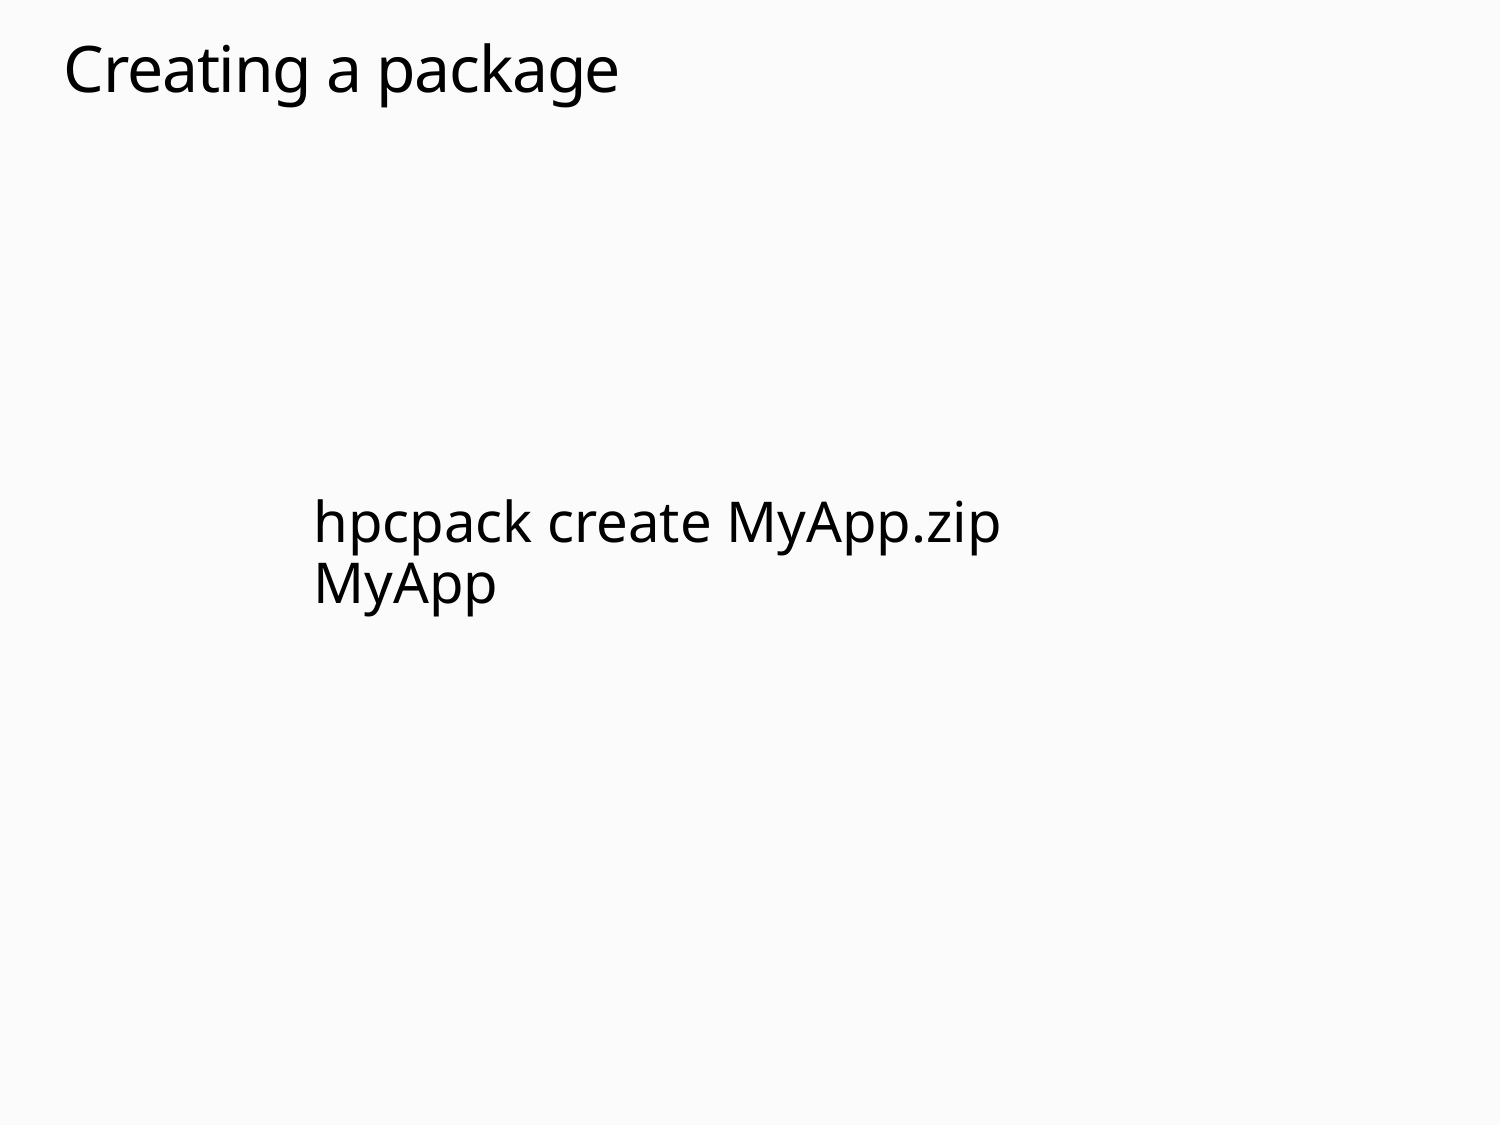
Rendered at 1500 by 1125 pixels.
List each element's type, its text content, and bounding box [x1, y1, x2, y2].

title Creating a package [63, 37, 1436, 108]
list hpcpack create MyApp.zip MyApp [313, 494, 1187, 606]
